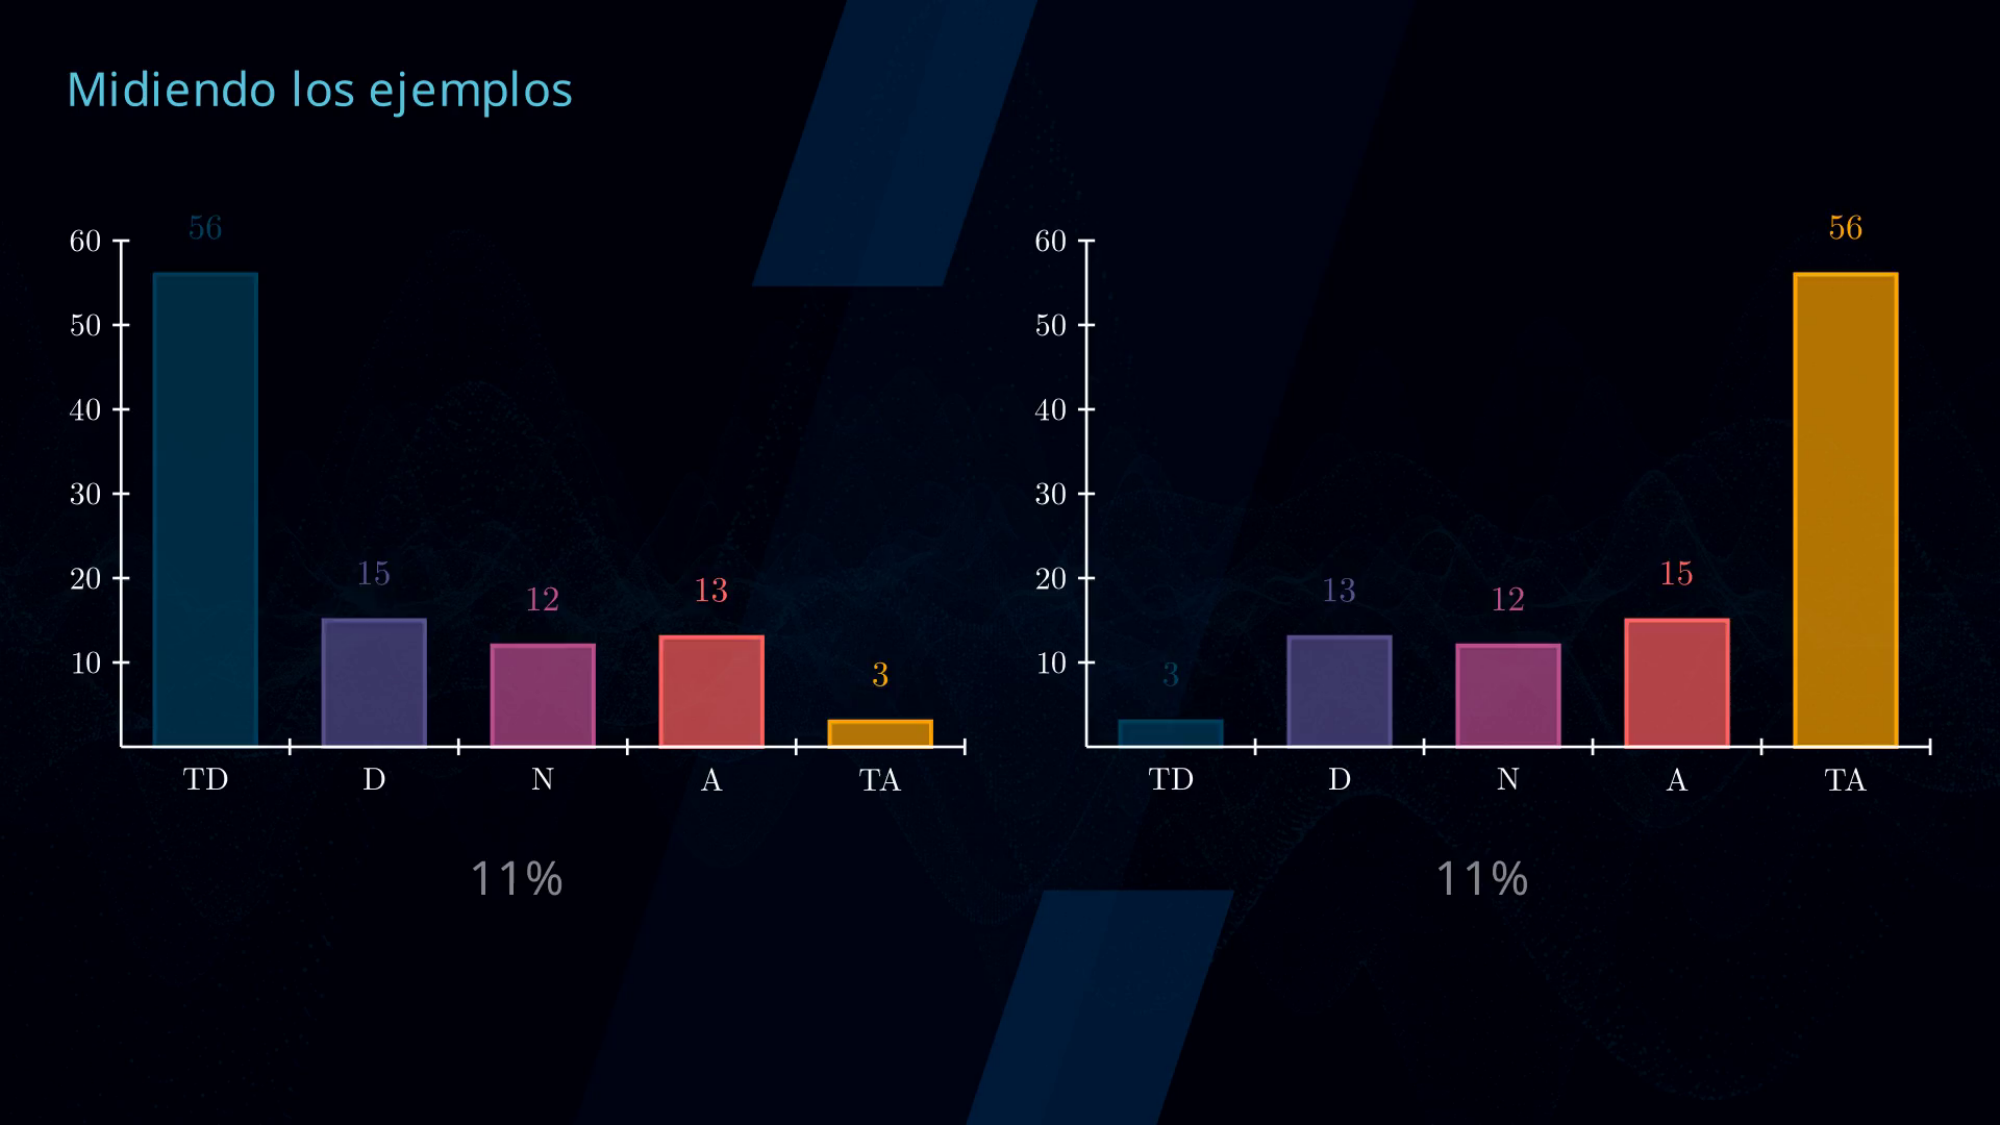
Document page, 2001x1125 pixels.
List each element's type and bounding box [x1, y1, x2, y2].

text_box [0, 0, 2000, 1125]
